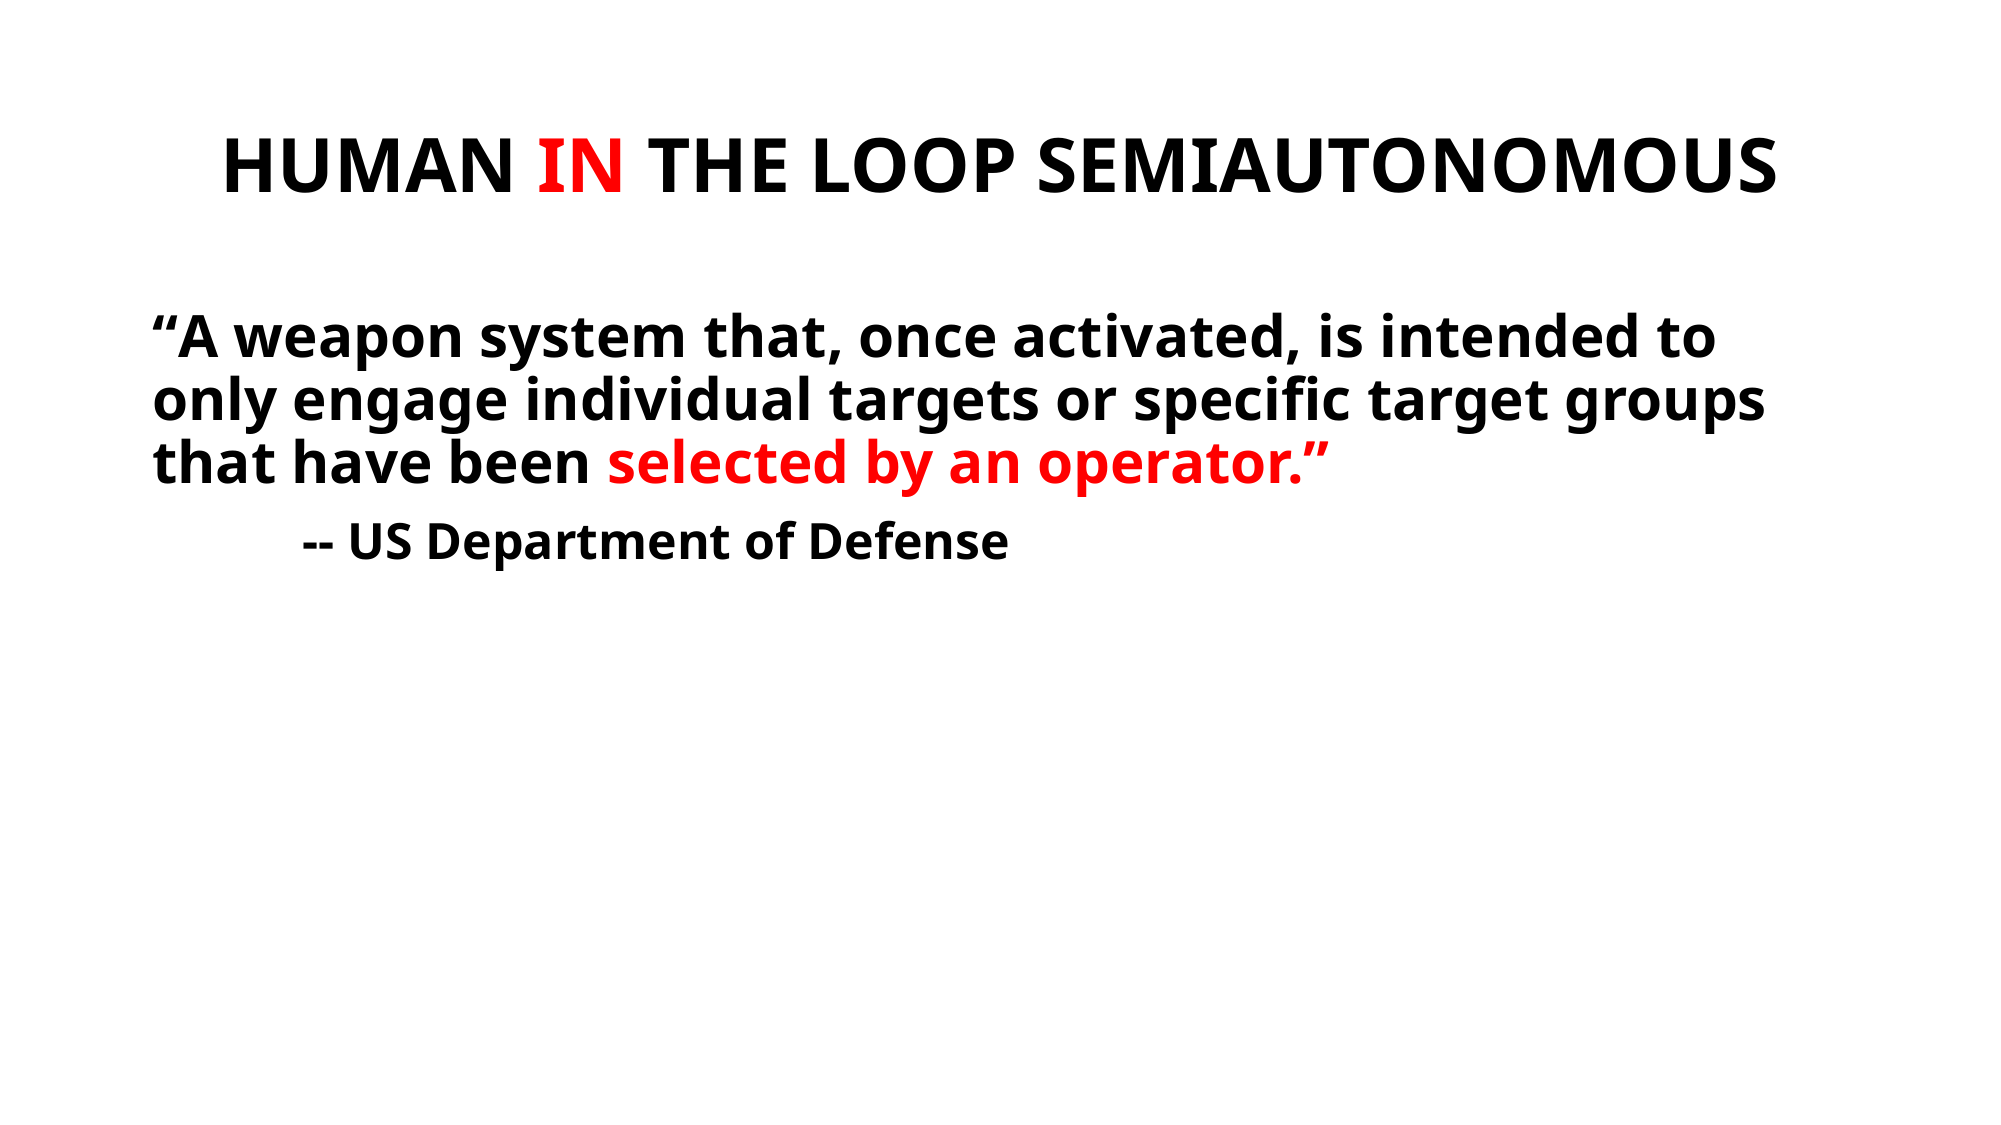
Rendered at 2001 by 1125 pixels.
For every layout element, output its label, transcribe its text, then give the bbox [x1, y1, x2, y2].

list “A weapon system that, once activated, is intended to only engage individual targets or specific target groups that have been selected by an operator.” -- US Department of Defense [137, 299, 1863, 1014]
title HUMAN IN THE LOOP SEMIAUTONOMOUS [137, 59, 1863, 278]
